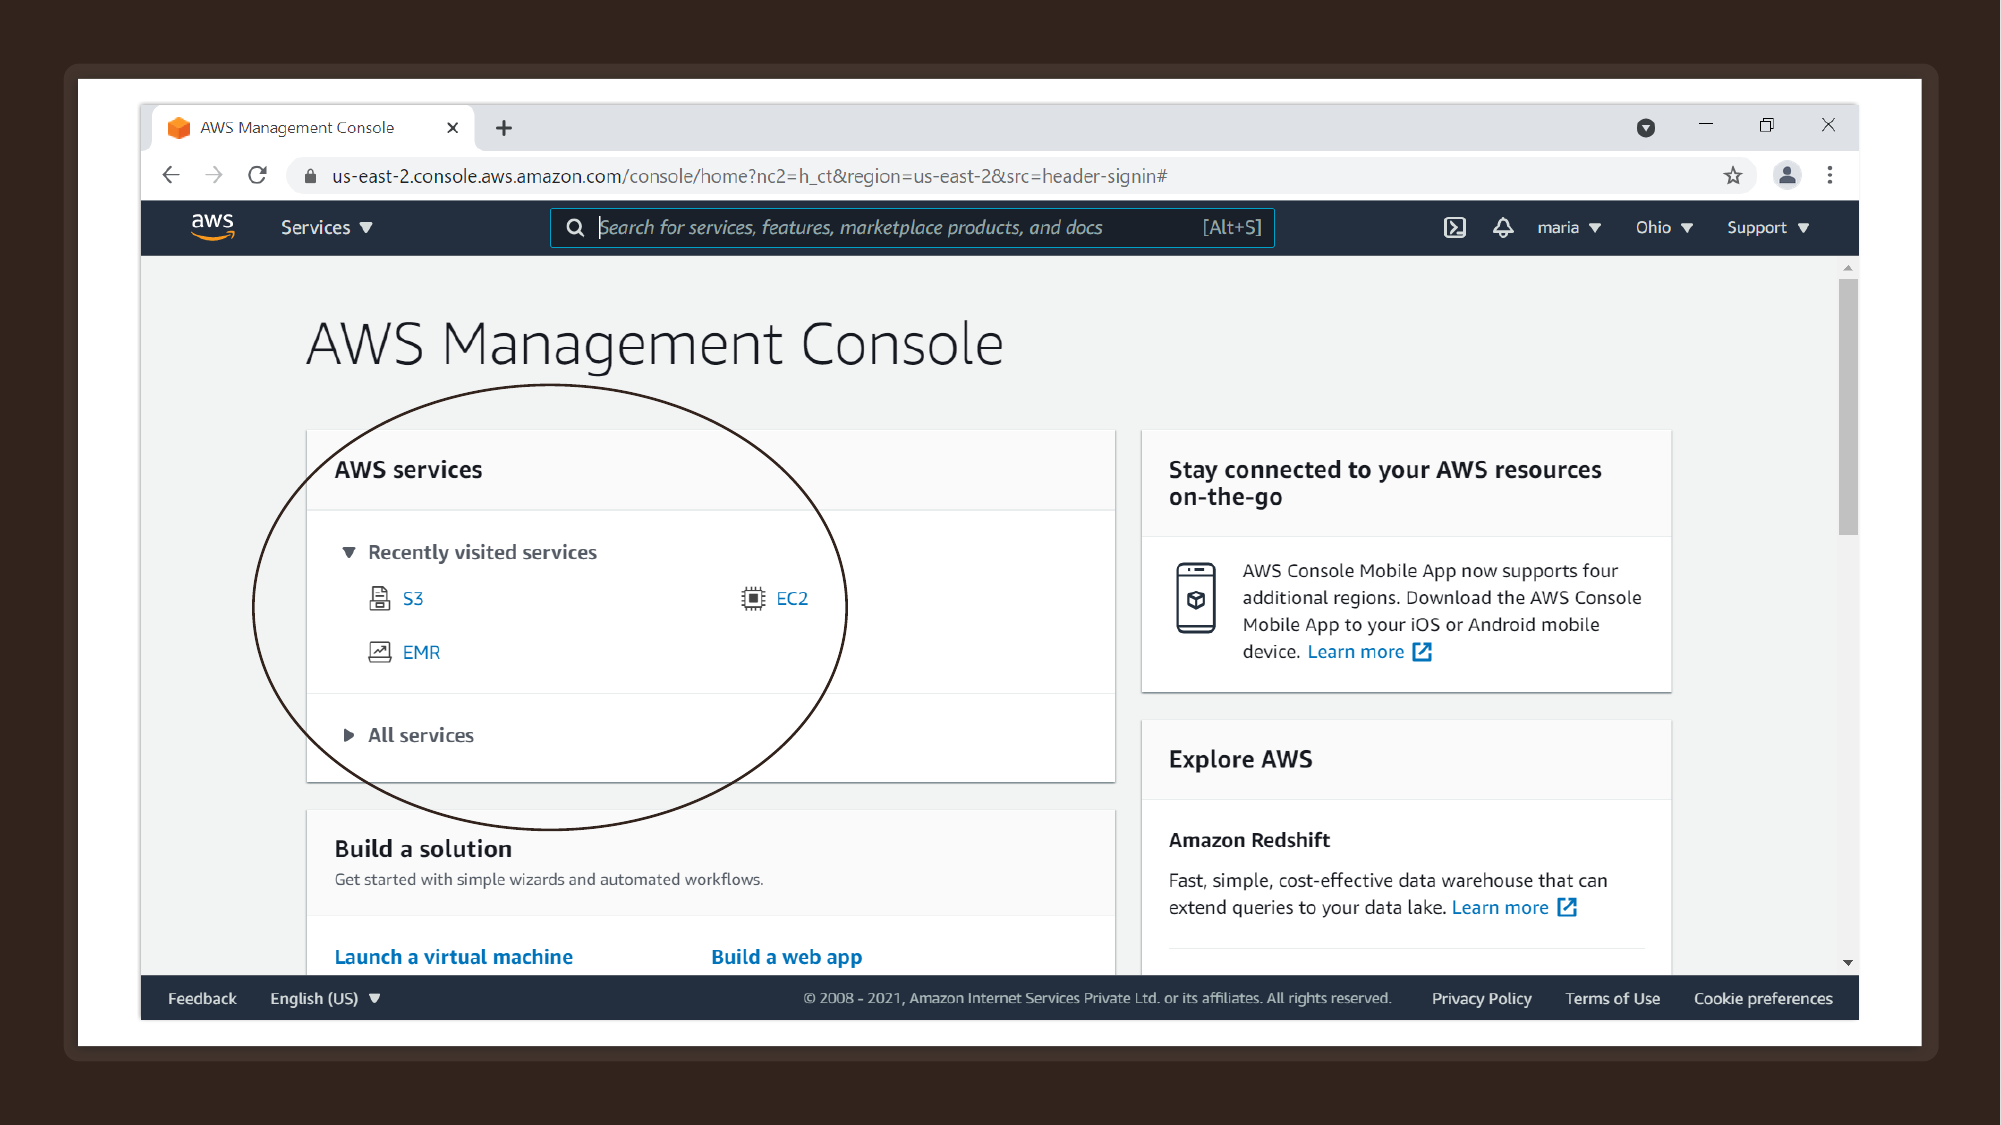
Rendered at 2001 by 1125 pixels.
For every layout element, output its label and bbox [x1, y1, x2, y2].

text_box [0, 0, 2000, 1125]
list [141, 105, 1859, 1020]
text_box [78, 78, 1924, 1047]
